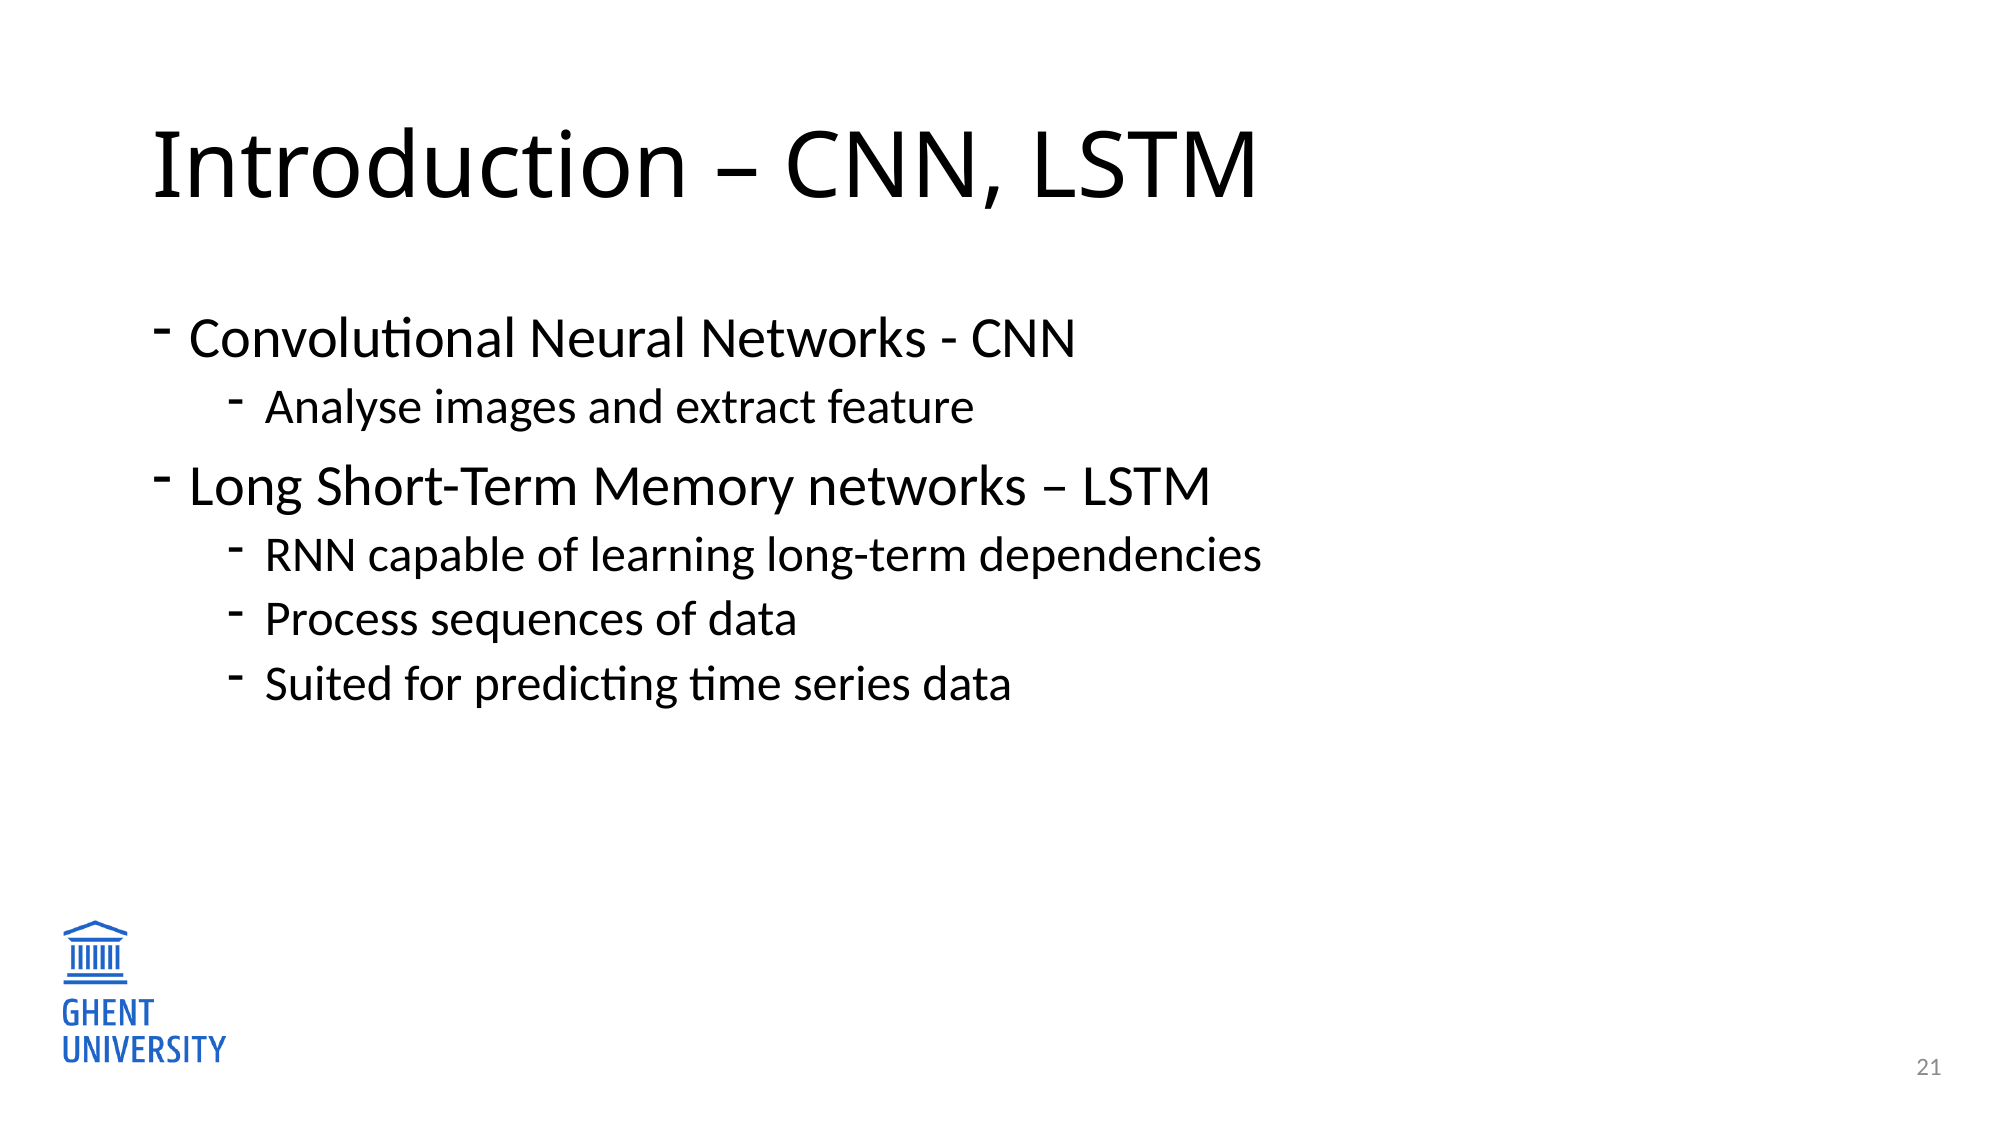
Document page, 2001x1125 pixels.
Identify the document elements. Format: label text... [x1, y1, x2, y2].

picture [0, 872, 316, 1125]
title Introduction – CNN, LSTM [137, 59, 1955, 278]
list Convolutional Neural Networks - CNN Analyse images and extract feature Long Short-Term Memory networks – LSTM RNN capable of learning long-term dependencies Process sequences of data Suited for predicting time series data [137, 299, 1955, 1014]
